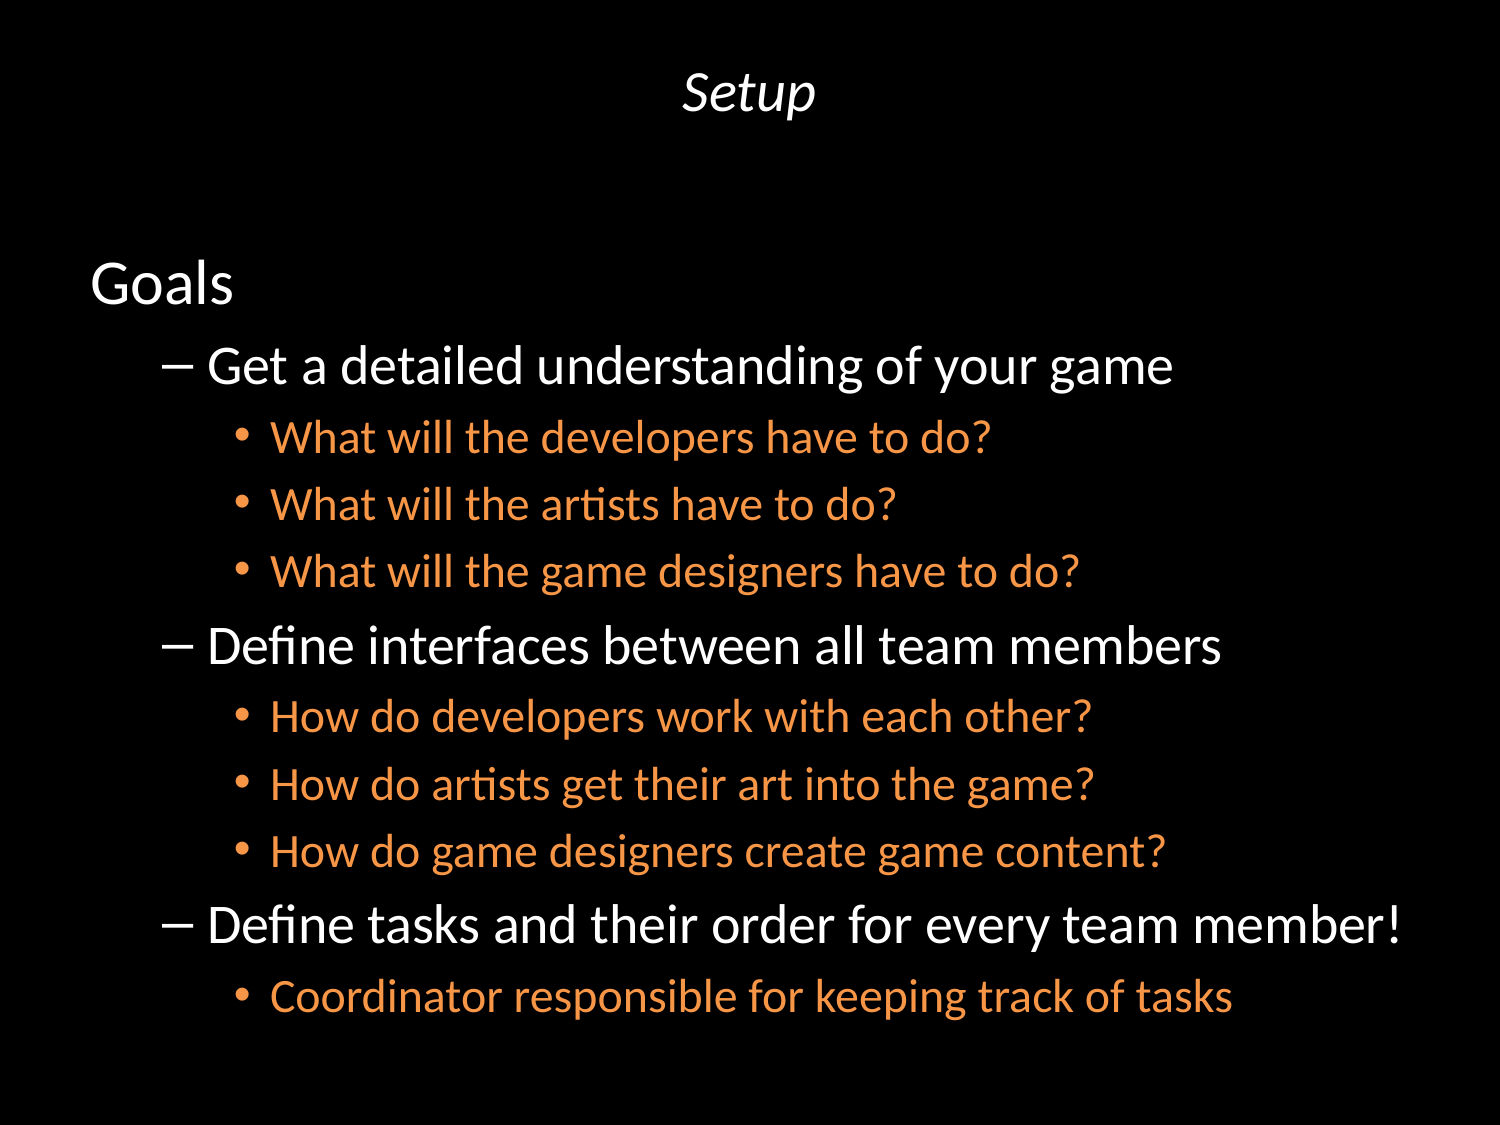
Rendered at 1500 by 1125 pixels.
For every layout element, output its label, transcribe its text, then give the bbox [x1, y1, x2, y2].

list Goals Get a detailed understanding of your game What will the developers have to do? What will the artists have to do? What will the game designers have to do? Define interfaces between all team members How do developers work with each other? How do artists get their art into the game? How do game designers create game content? Define tasks and their order for every team member! Coordinator responsible for keeping track of tasks [75, 233, 1425, 1103]
title Setup [75, 45, 1425, 131]
